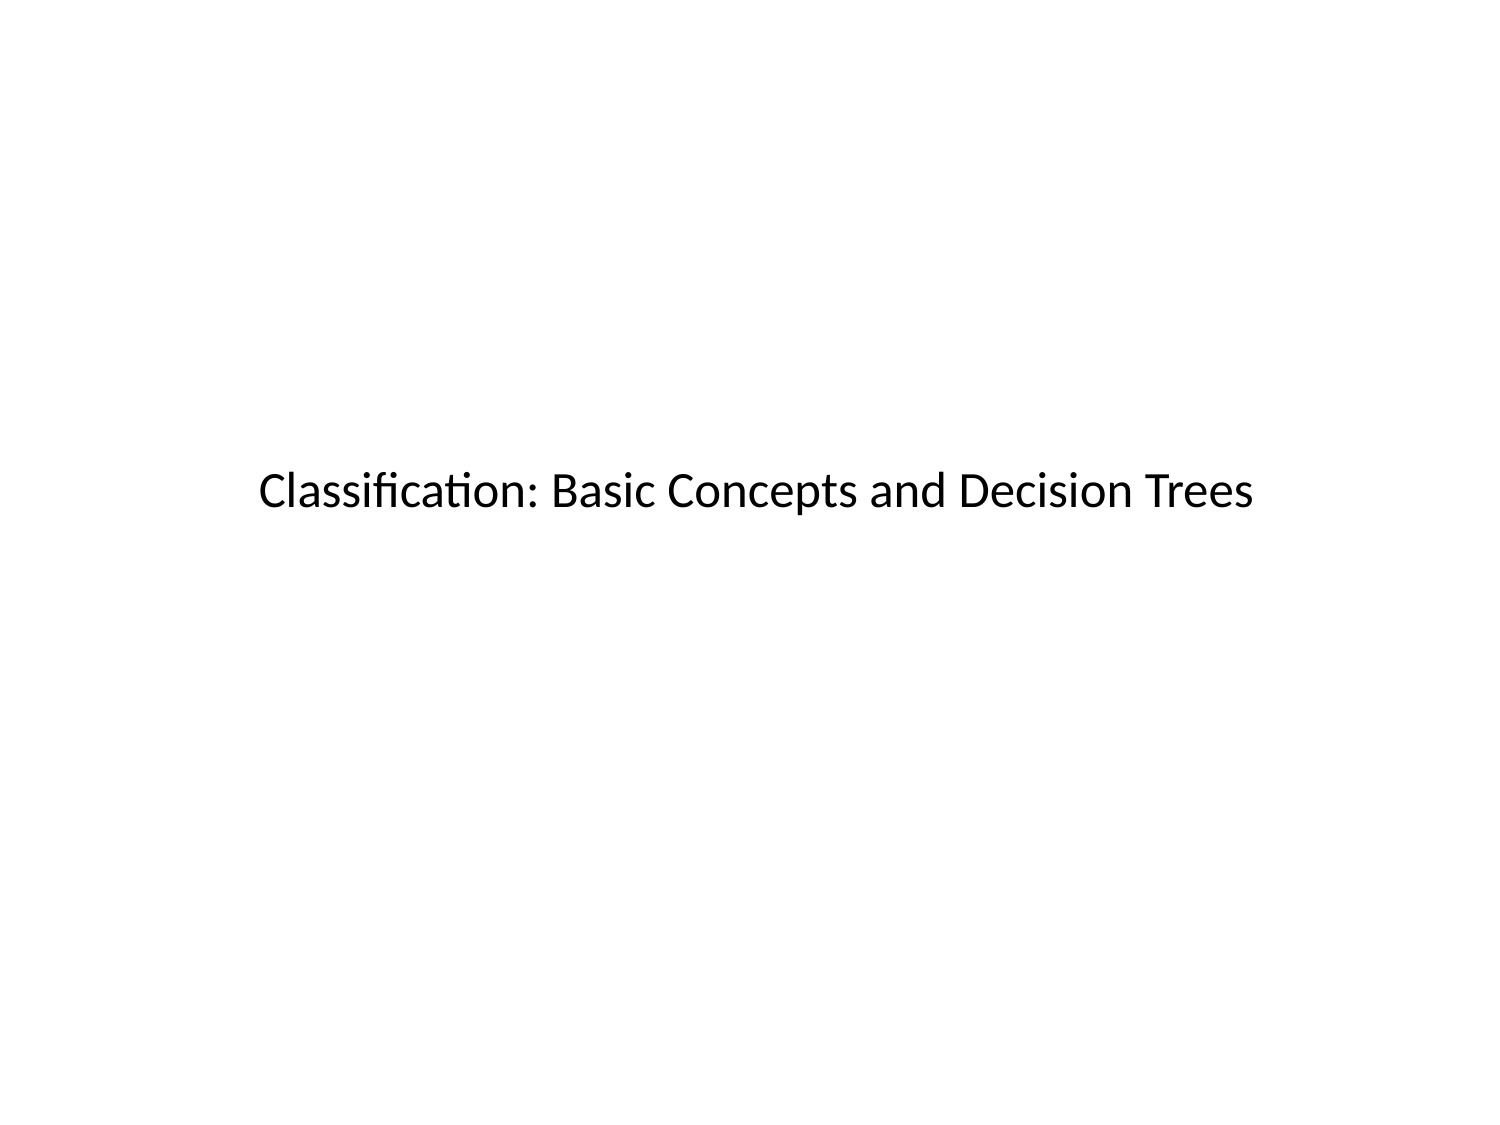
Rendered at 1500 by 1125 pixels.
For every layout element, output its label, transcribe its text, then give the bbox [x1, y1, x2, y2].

title Classification: Basic Concepts and Decision Trees [37, 387, 1475, 525]
